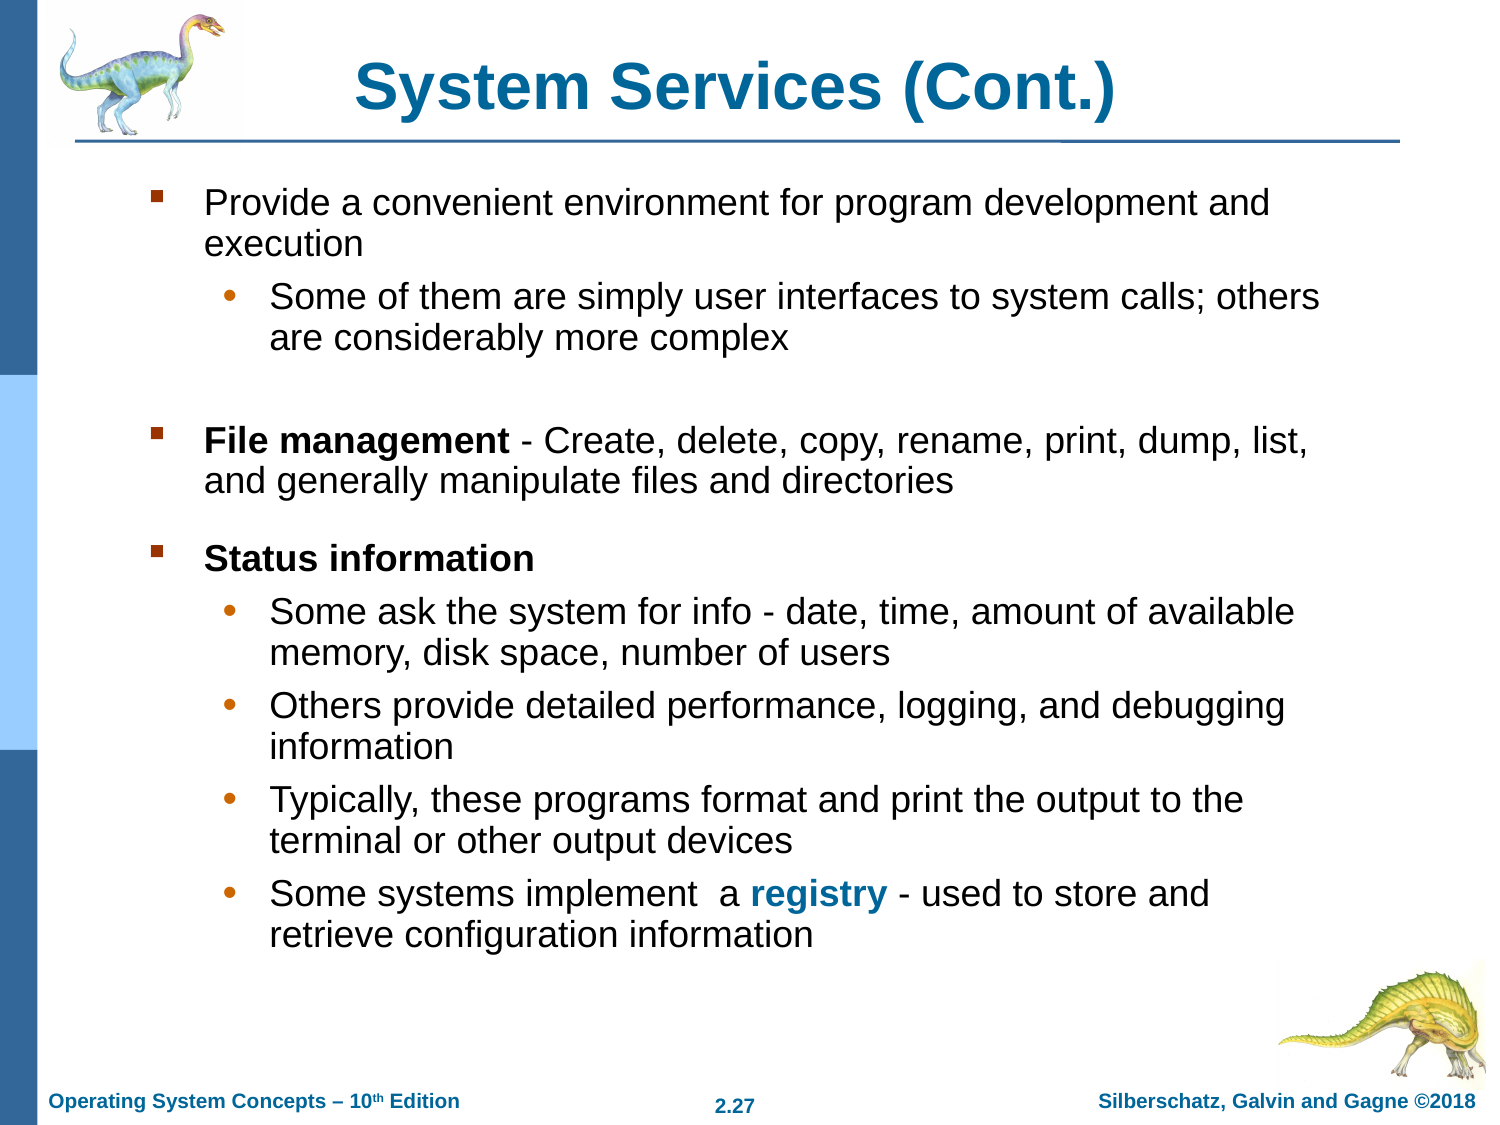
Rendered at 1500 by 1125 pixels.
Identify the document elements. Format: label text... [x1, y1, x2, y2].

picture [1275, 959, 1486, 1090]
title System Services (Cont.) [75, 35, 1398, 131]
list Provide a convenient environment for program development and execution Some of them are simply user interfaces to system calls; others are considerably more complex File management - Create, delete, copy, rename, print, dump, list, and generally manipulate files and directories Status information Some ask the system for info - date, time, amount of available memory, disk space, number of users Others provide detailed performance, logging, and debugging information Typically, these programs format and print the output to the terminal or other output devices Some systems implement a registry - used to store and retrieve configuration information [132, 176, 1340, 1001]
picture [46, 0, 243, 149]
